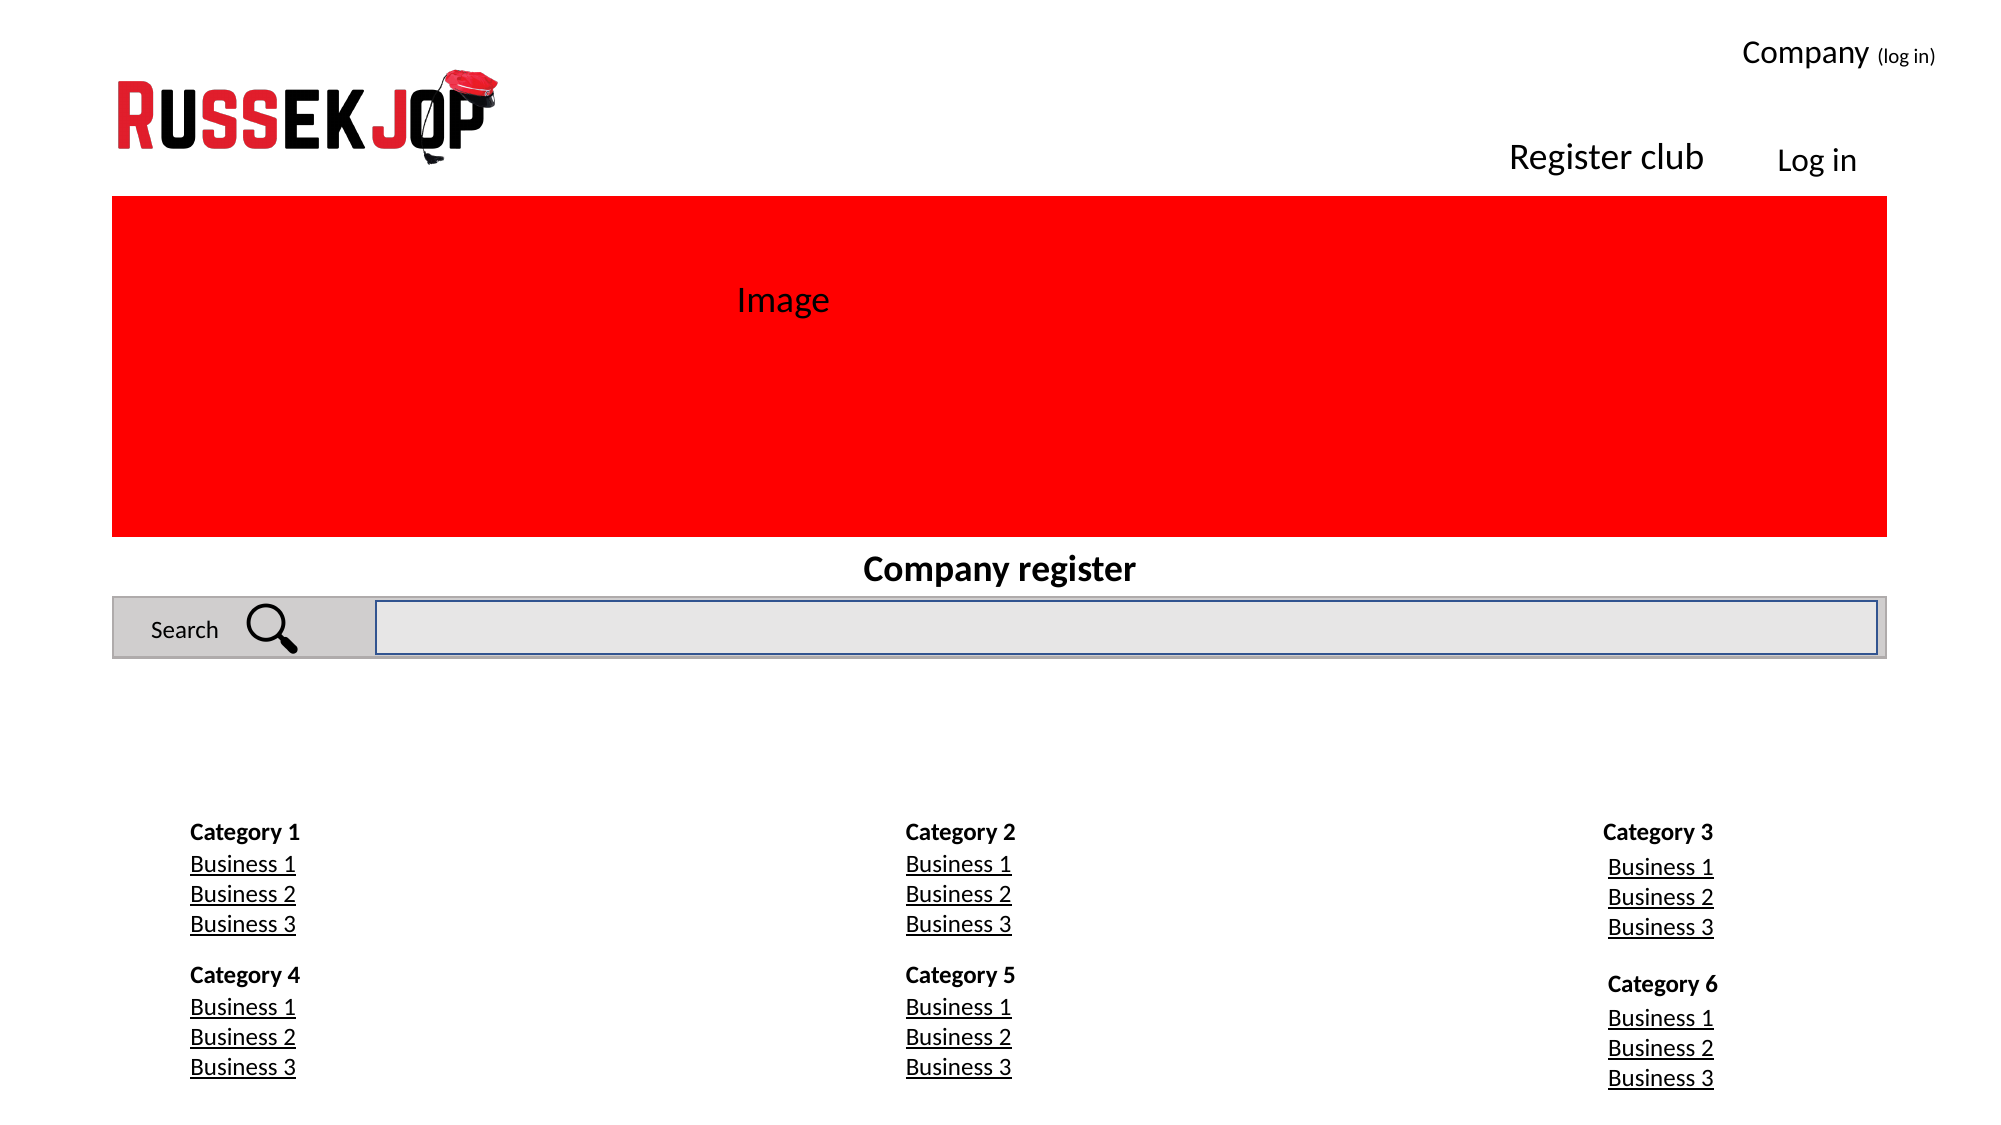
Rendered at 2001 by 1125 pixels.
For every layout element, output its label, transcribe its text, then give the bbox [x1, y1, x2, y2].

text_box Image [713, 267, 1167, 328]
text_box Log in [1762, 130, 1926, 185]
text_box Category 3 [1588, 808, 2000, 853]
text_box Company (log in) [1728, 22, 1961, 78]
text_box Category 6 [1593, 960, 2000, 994]
text_box Category 4 [175, 951, 688, 983]
text_box Business 1 Business 2 Business 3 [891, 840, 1403, 945]
text_box Category 2 [891, 808, 1403, 840]
text_box [375, 600, 1878, 655]
text_box Business 1 Business 2 Business 3 [891, 983, 1403, 1088]
text_box [112, 196, 1887, 537]
picture [62, 0, 592, 268]
text_box Business 1 Business 2 Business 3 [175, 840, 688, 945]
text_box Register club [1494, 124, 1729, 185]
text_box Category 5 [891, 951, 1403, 983]
text_box Business 1 Business 2 Business 3 [175, 983, 688, 1088]
text_box Category 1 [175, 808, 688, 840]
picture [241, 598, 303, 660]
text_box Business 1 Business 2 Business 3 [1593, 843, 2000, 948]
text_box Company register [113, 537, 1887, 596]
text_box [112, 596, 1887, 659]
text_box Search [136, 606, 241, 651]
text_box Business 1 Business 2 Business 3 [1593, 994, 2000, 1099]
